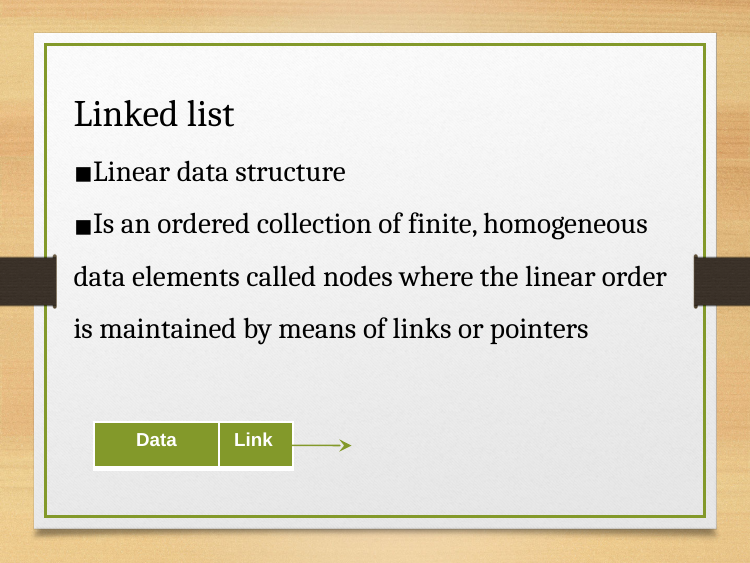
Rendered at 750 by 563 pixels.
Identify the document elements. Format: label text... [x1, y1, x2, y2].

picture [0, 0, 750, 563]
table_header Link [220, 423, 292, 466]
text_box Linked list Linear data structure Is an ordered collection of finite, homogeneous data elements called nodes where the linear order is maintained by means of links or pointers [58, 81, 692, 405]
table_header Data [95, 423, 218, 466]
